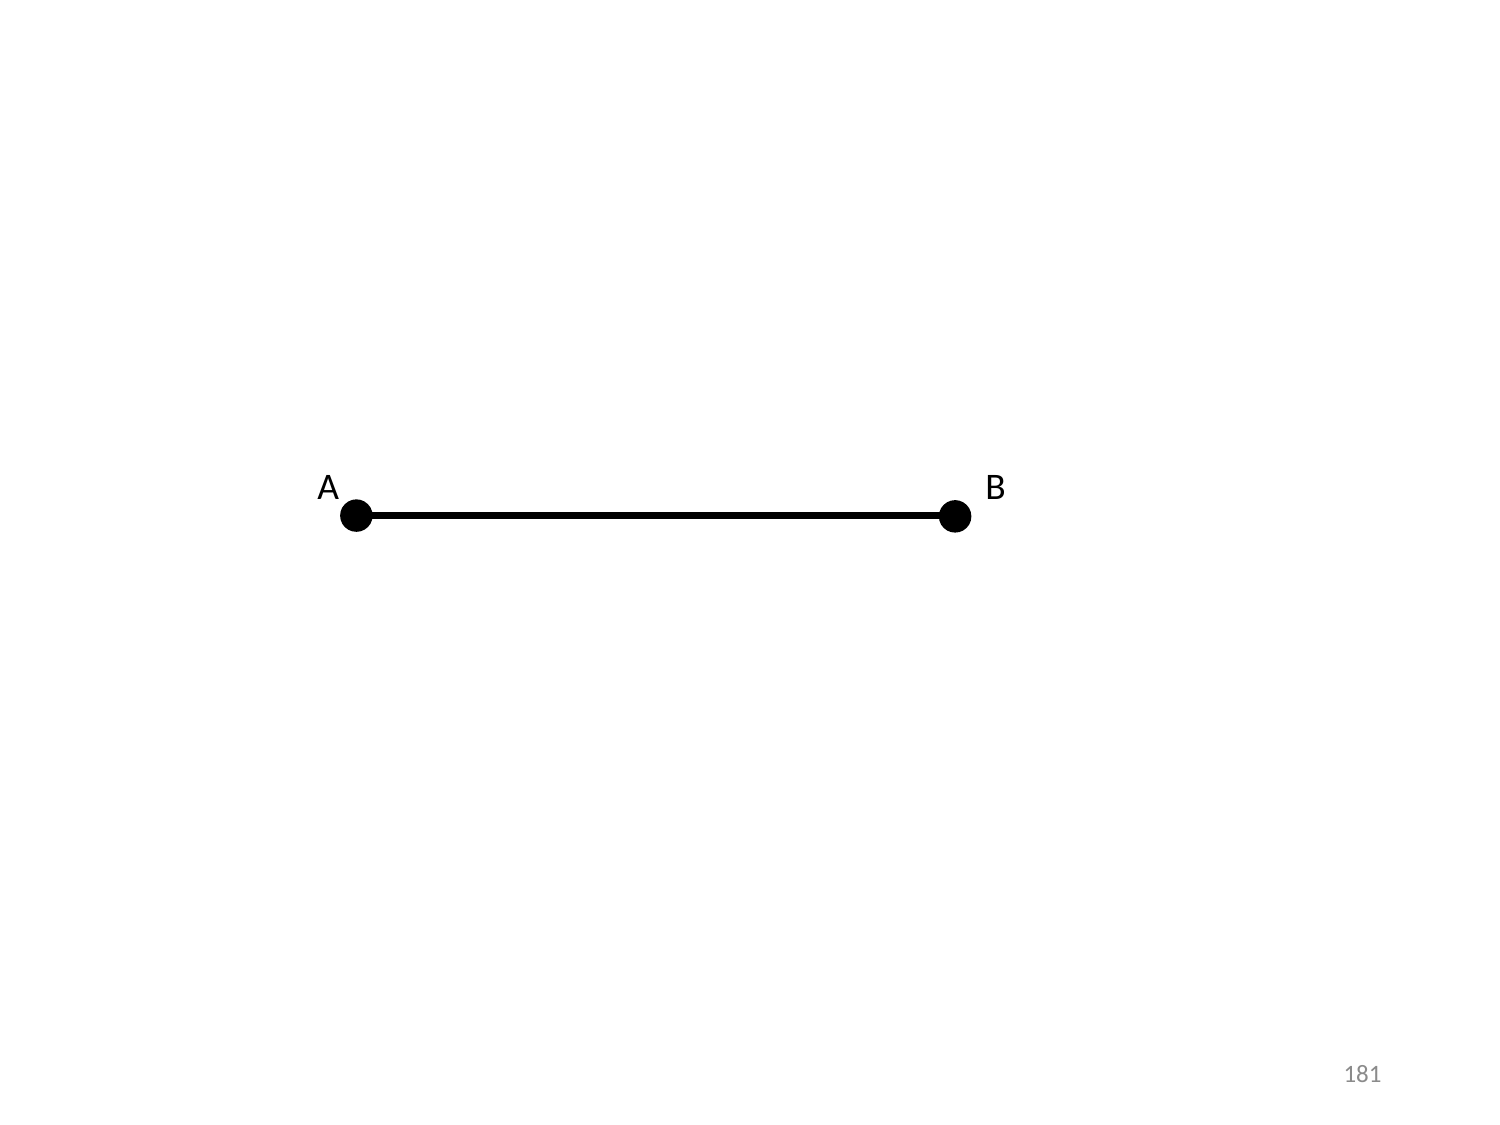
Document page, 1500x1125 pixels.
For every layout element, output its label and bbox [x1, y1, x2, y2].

slide_number [1059, 1042, 1397, 1103]
text_box [302, 454, 1021, 533]
